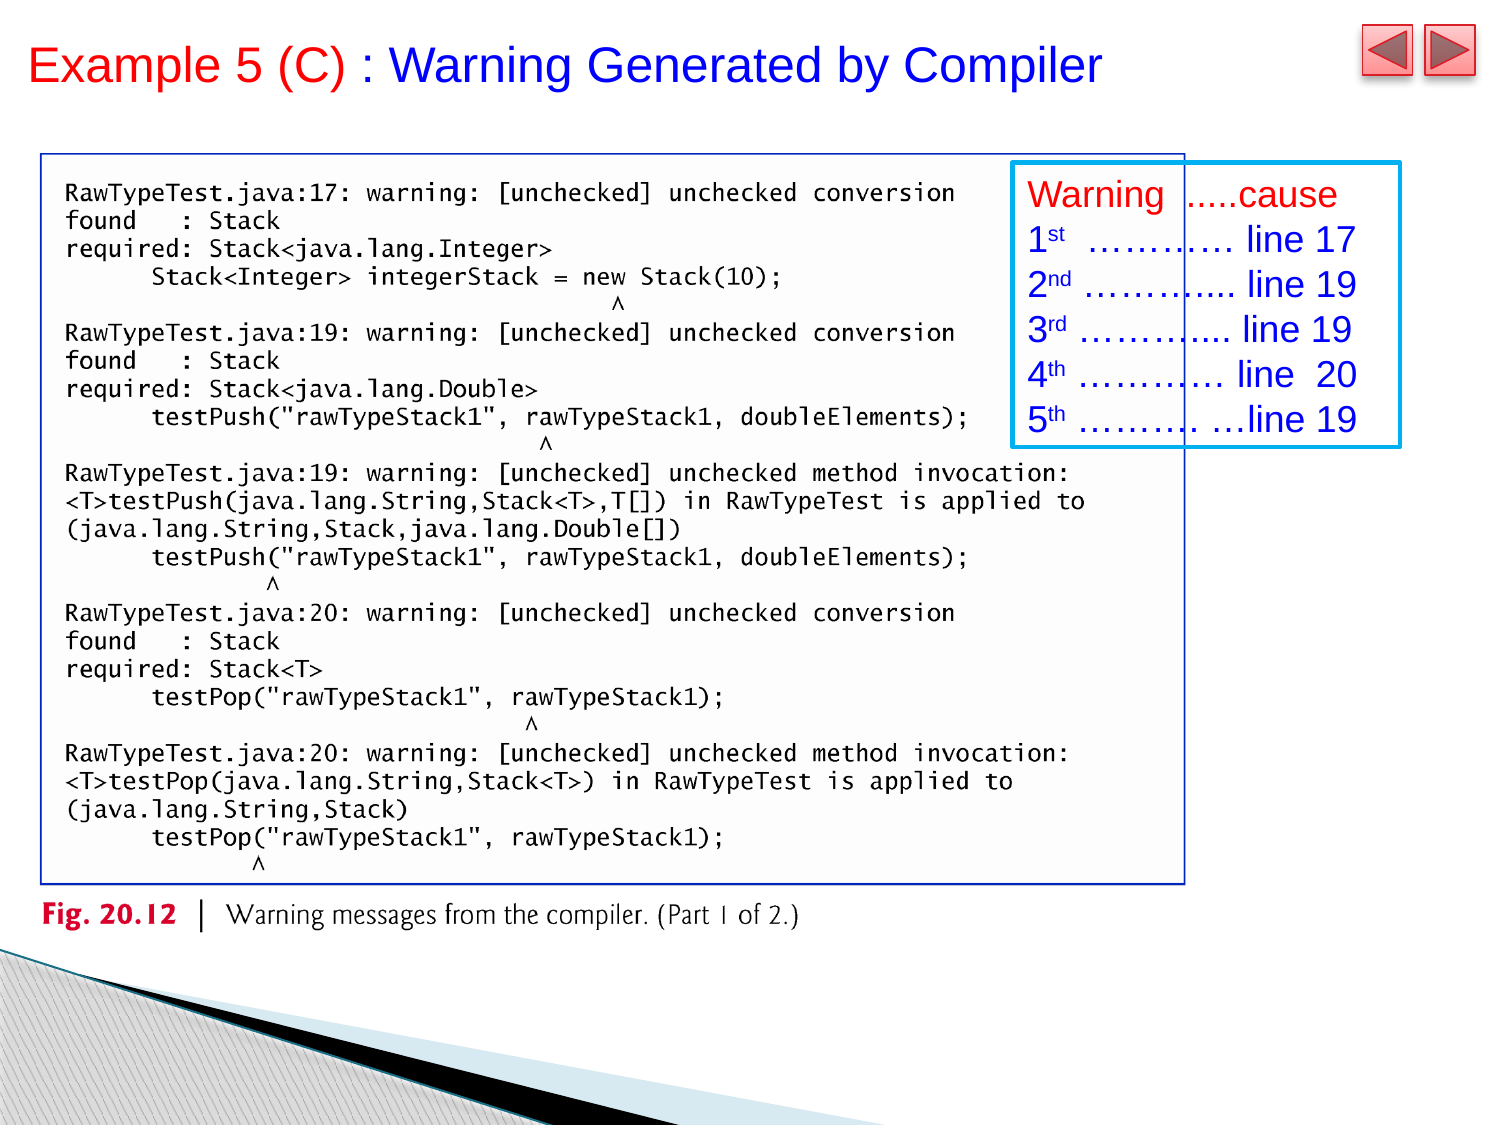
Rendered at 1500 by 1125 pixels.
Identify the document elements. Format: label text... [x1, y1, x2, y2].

text_box Example 5 (C) : Warning Generated by Compiler [12, 24, 1338, 100]
picture [0, 100, 1498, 1012]
